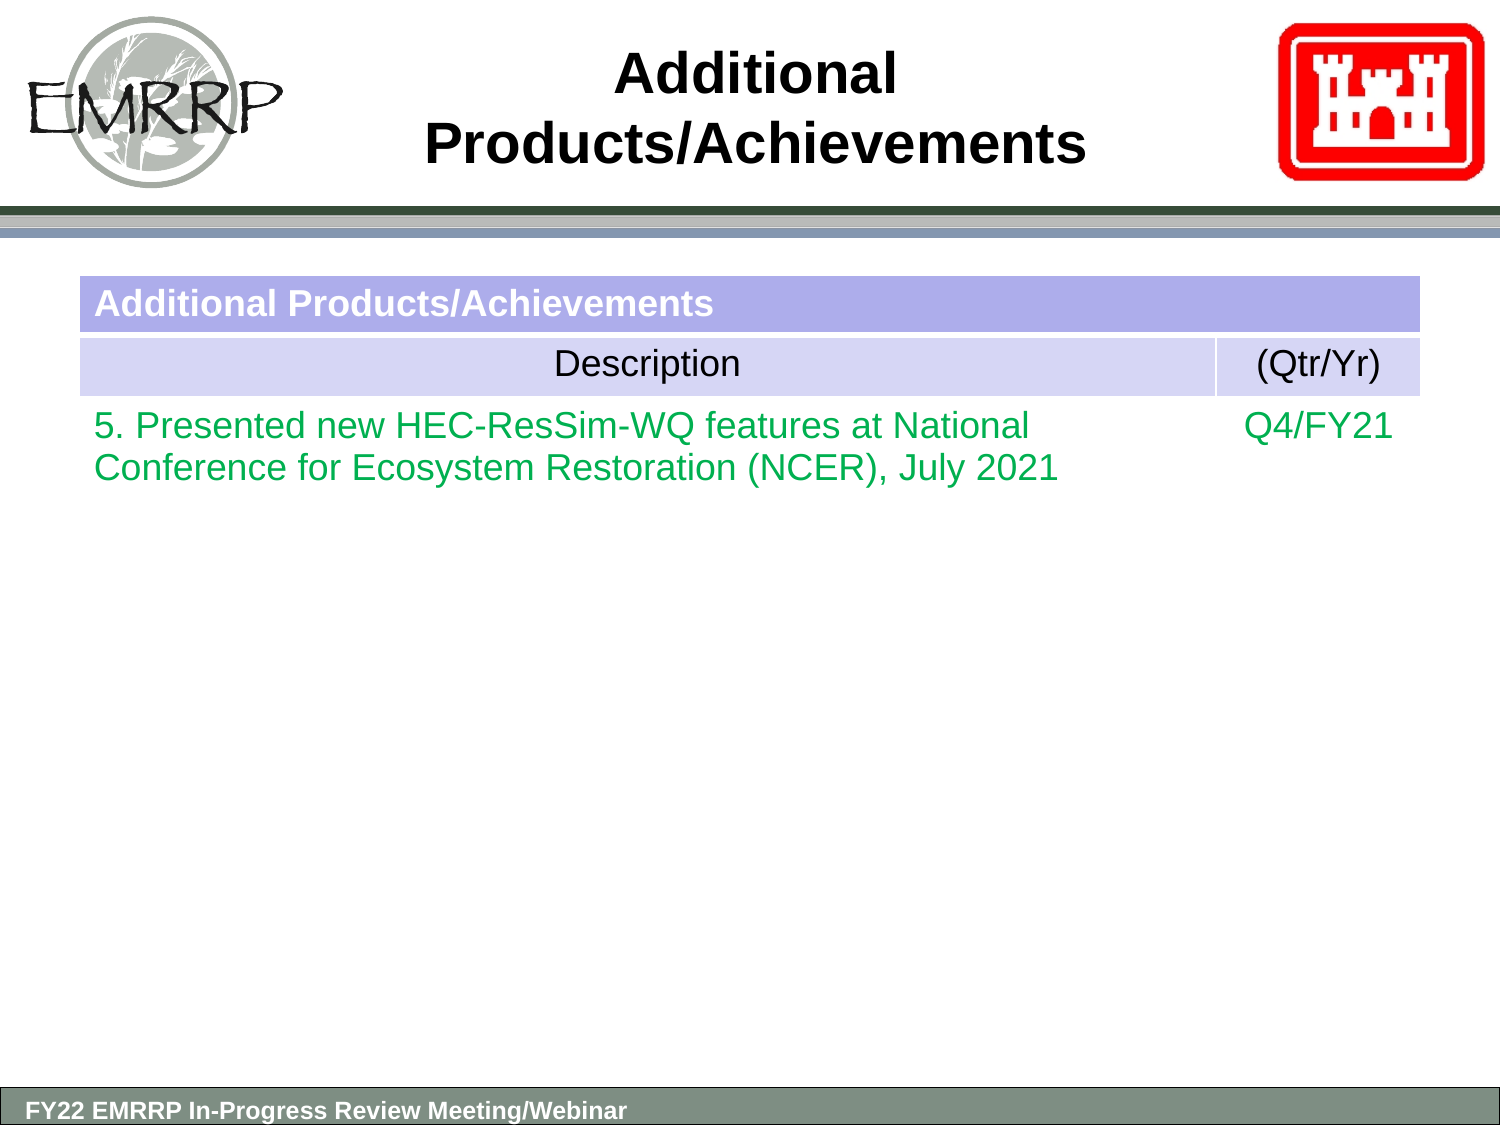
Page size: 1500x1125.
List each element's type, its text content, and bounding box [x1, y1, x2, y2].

table_cell Q4/FY21 [1217, 398, 1420, 1074]
picture [0, 206, 1500, 238]
picture [1275, 21, 1488, 183]
table_cell Description [80, 338, 1215, 396]
table_header Additional Products/Achievements [80, 276, 1420, 332]
table_cell 5. Presented new HEC-ResSim-WQ features at National Conference for Ecosystem Restoration (NCER), July 2021 [80, 398, 1215, 1074]
table_cell (Qtr/Yr) [1217, 338, 1420, 396]
title Additional Products/Achievements [274, 49, 1238, 201]
picture [24, 12, 285, 191]
